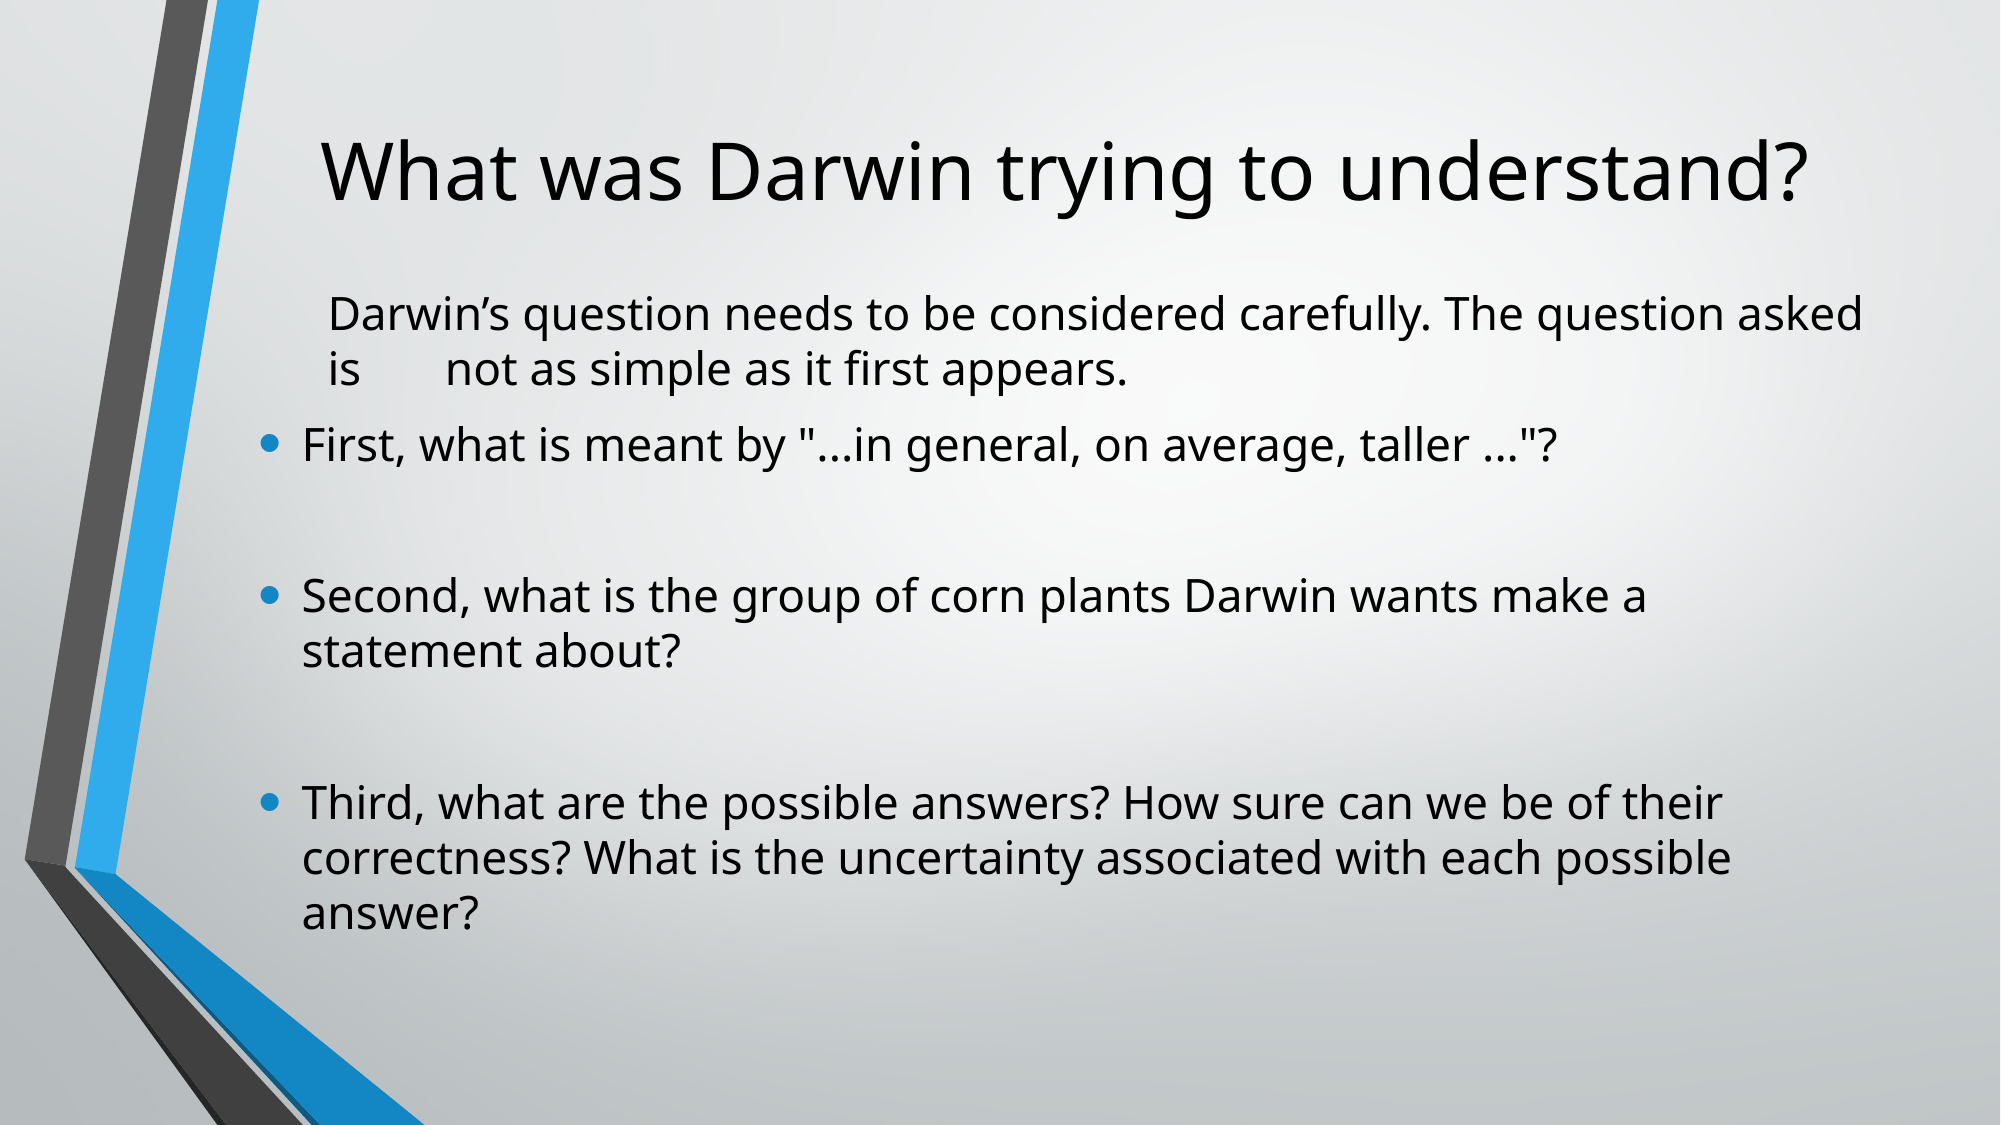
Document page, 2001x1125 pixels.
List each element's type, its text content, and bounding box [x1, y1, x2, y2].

list Darwin’s question needs to be considered carefully. The question asked is not as simple as it first appears. First, what is meant by "...in general, on average, taller ..."? Second, what is the group of corn plants Darwin wants make a statement about? Third, what are the possible answers? How sure can we be of their correctness? What is the uncertainty associated with each possible answer? [243, 197, 1887, 950]
title What was Darwin trying to understand? [243, 112, 1887, 197]
